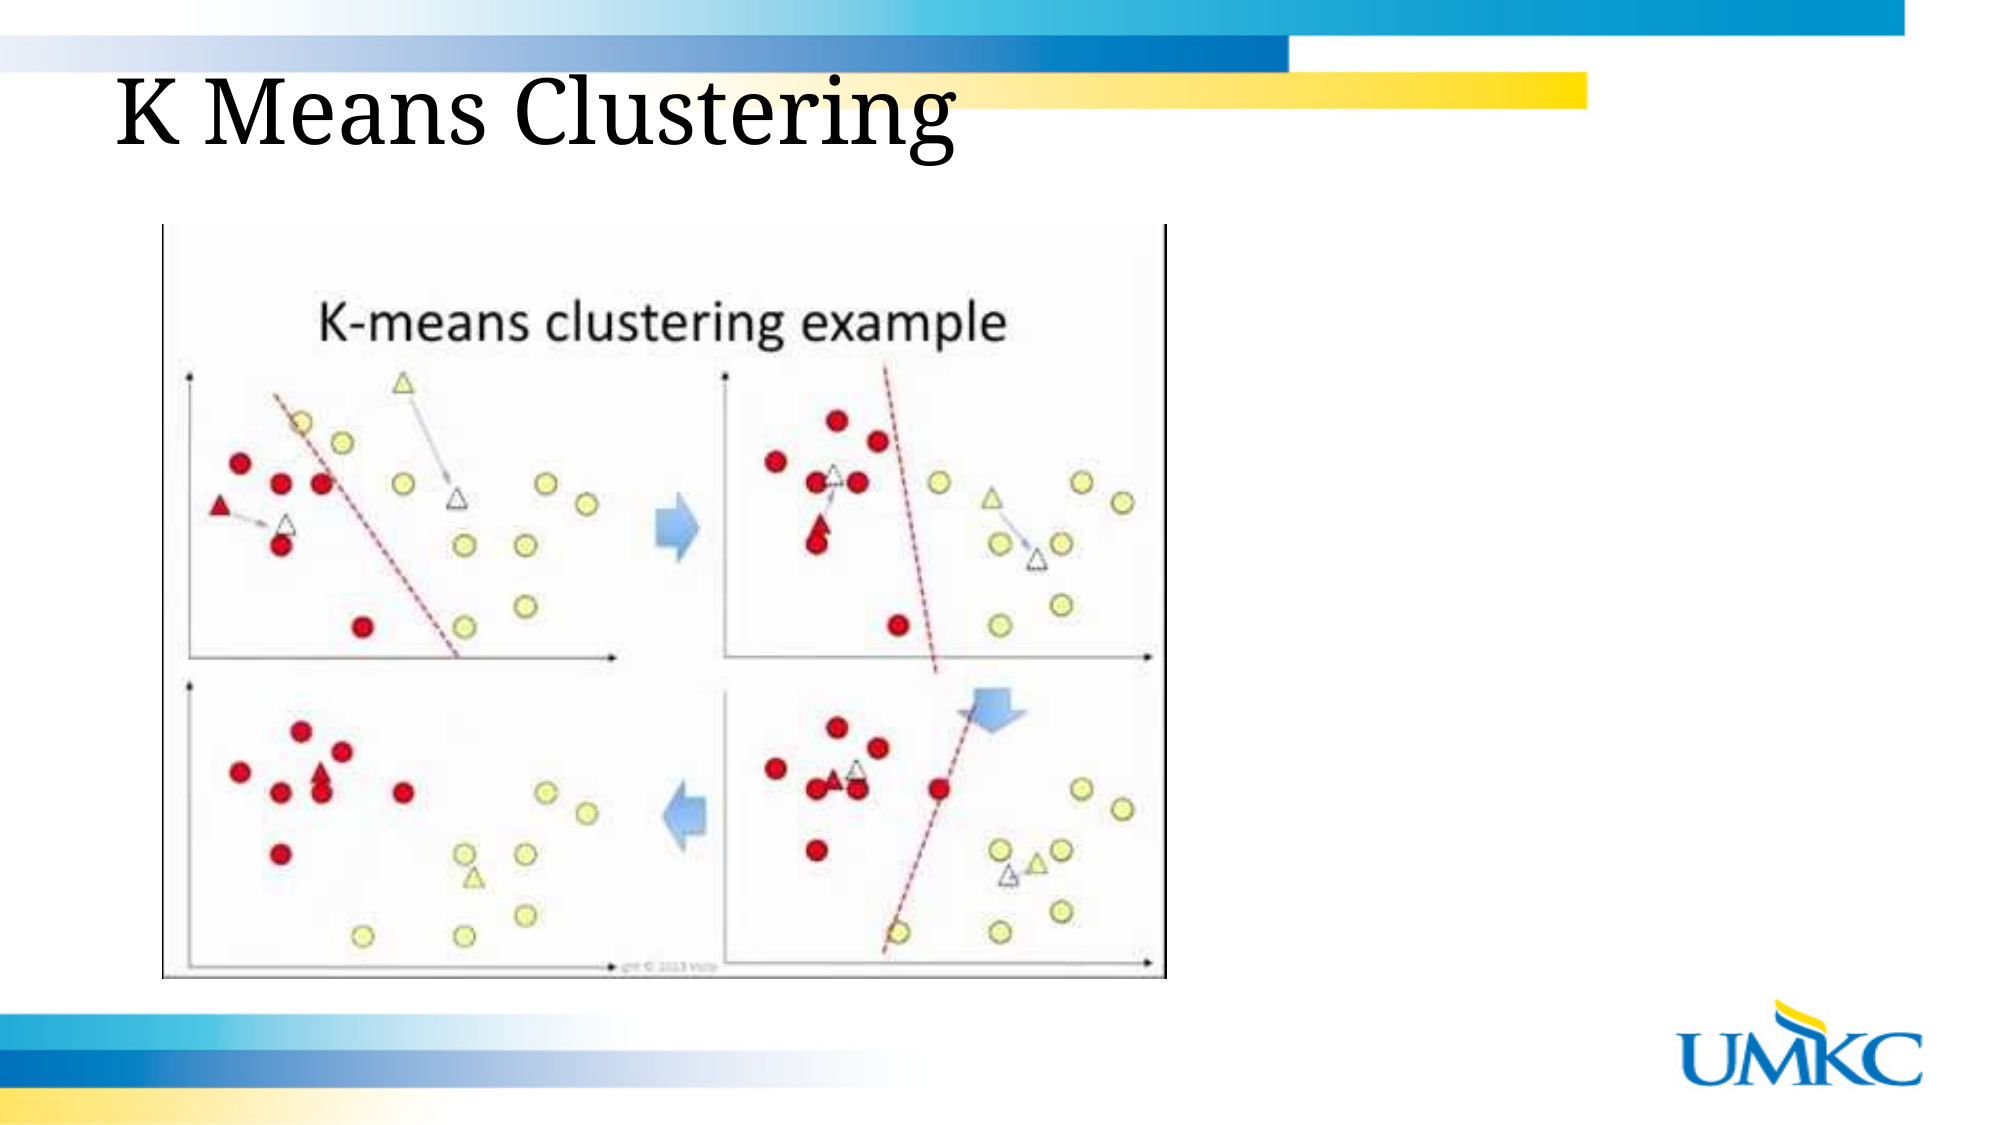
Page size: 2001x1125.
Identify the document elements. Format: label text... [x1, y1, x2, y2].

text_box K Means Clustering [99, 45, 1900, 195]
picture [0, 0, 2001, 1125]
